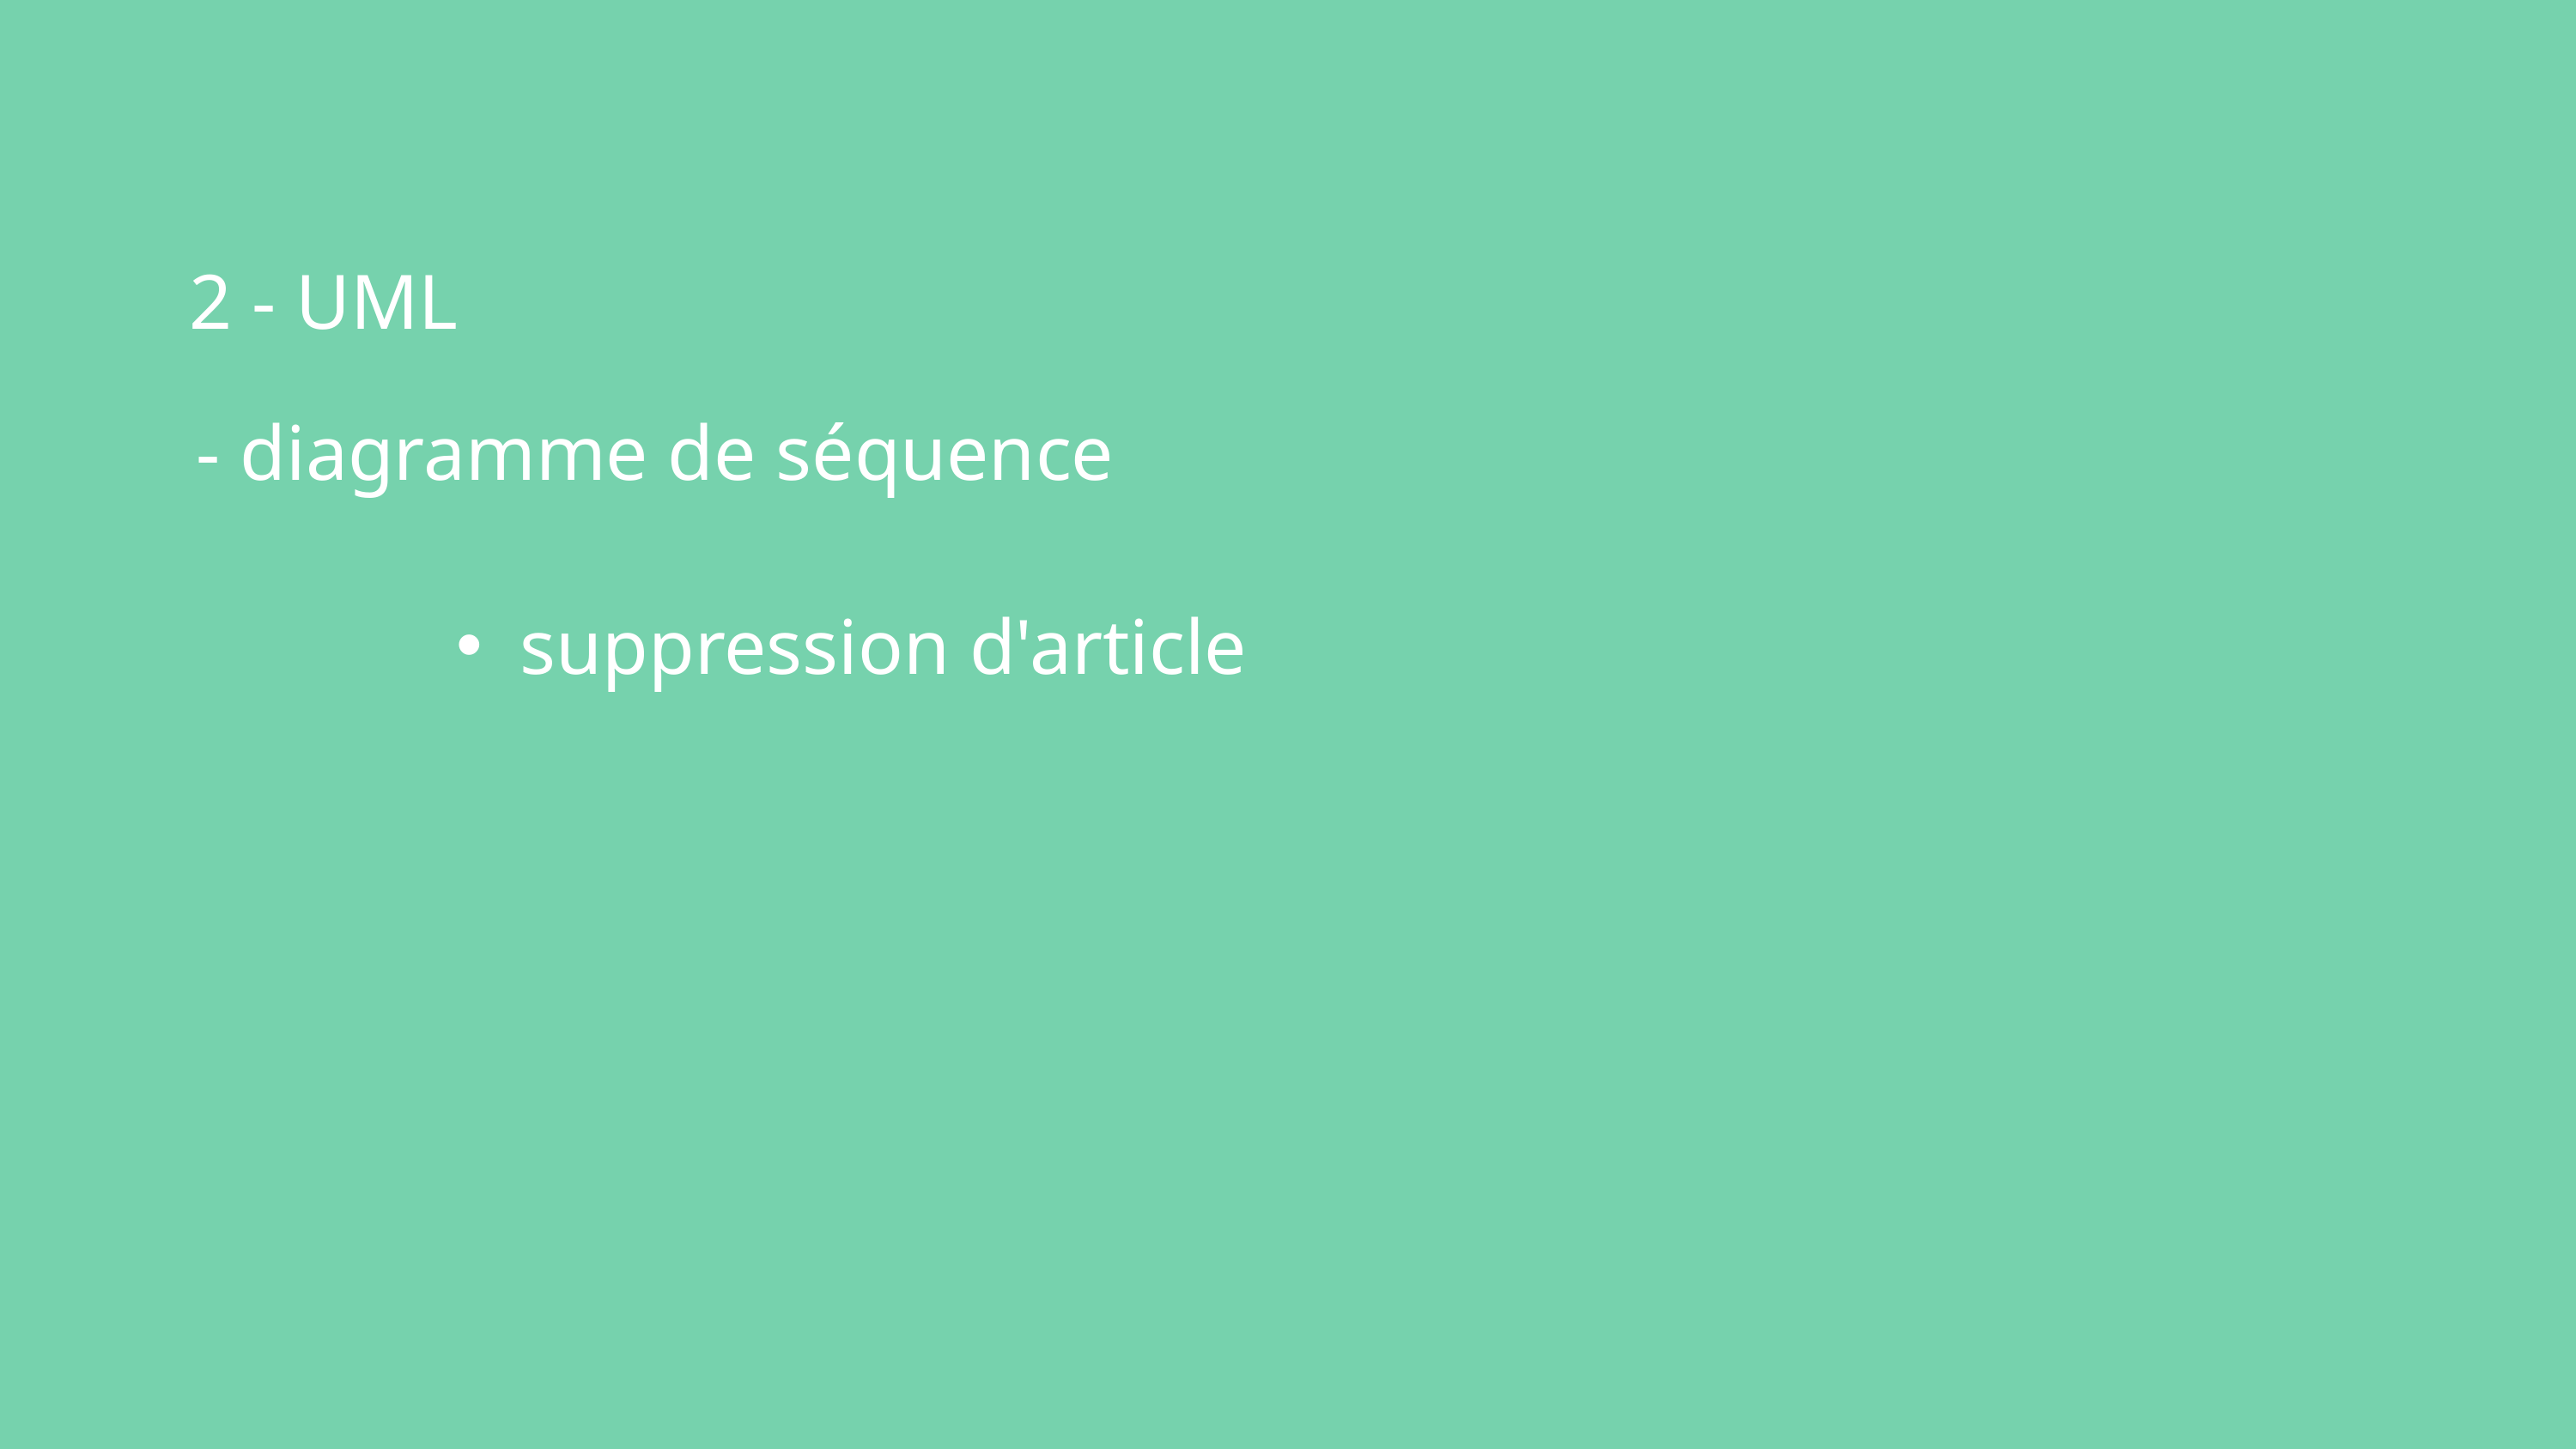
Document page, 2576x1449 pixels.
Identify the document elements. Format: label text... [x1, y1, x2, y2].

text_box 2 - UML [189, 239, 2481, 344]
text_box - diagramme de séquence [196, 390, 2488, 600]
text_box suppression d'article [392, 584, 2576, 689]
